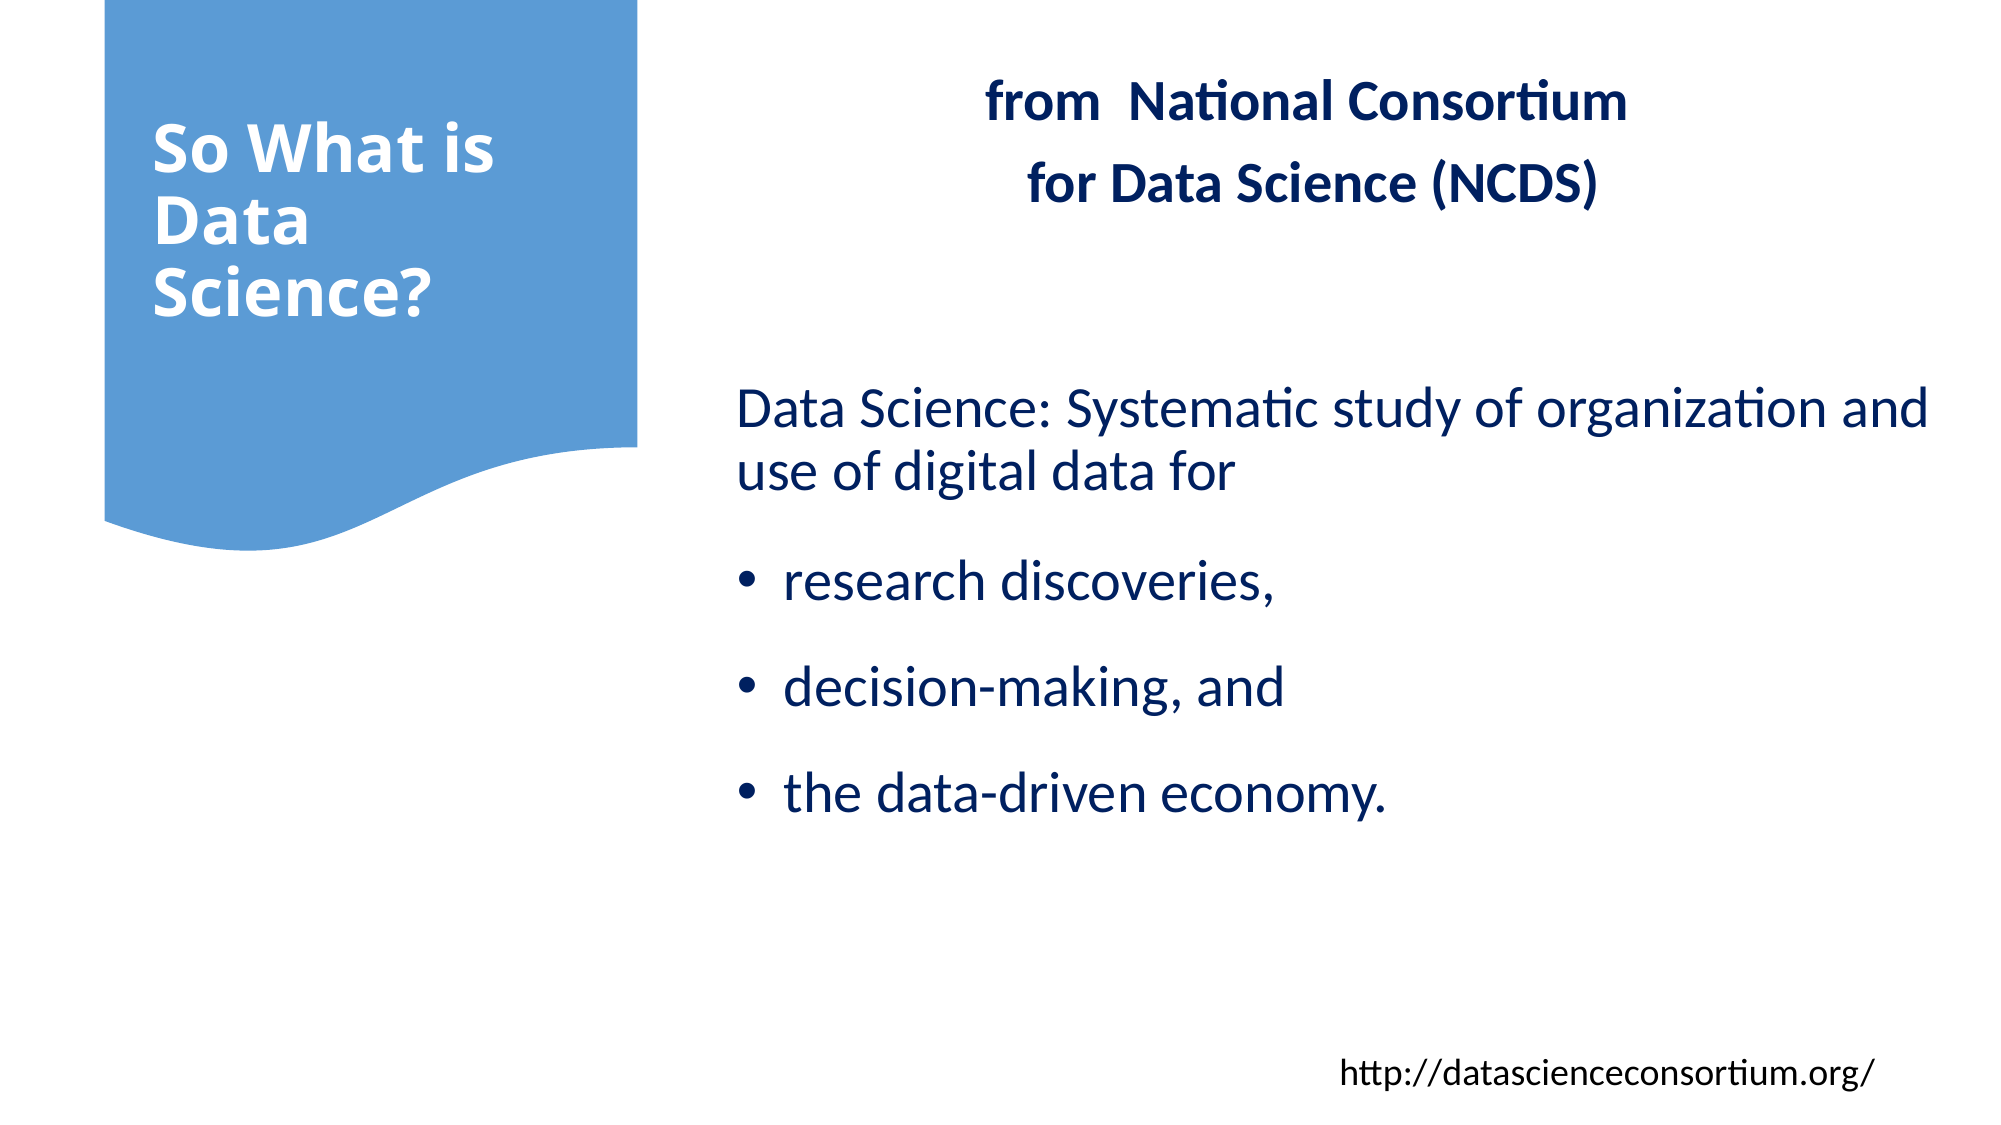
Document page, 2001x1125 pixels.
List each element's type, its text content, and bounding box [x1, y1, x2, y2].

text_box from National Consortium for Data Science (NCDS) [604, 54, 2000, 245]
text_box http://datascienceconsortium.org/ [1324, 1040, 1952, 1101]
title So What is Data Science? [137, 28, 604, 417]
text_box Data Science: Systematic study of organization and use of digital data for research discoveries, decision-making, and the data-driven economy. [722, 369, 2000, 946]
text_box [103, 0, 639, 552]
